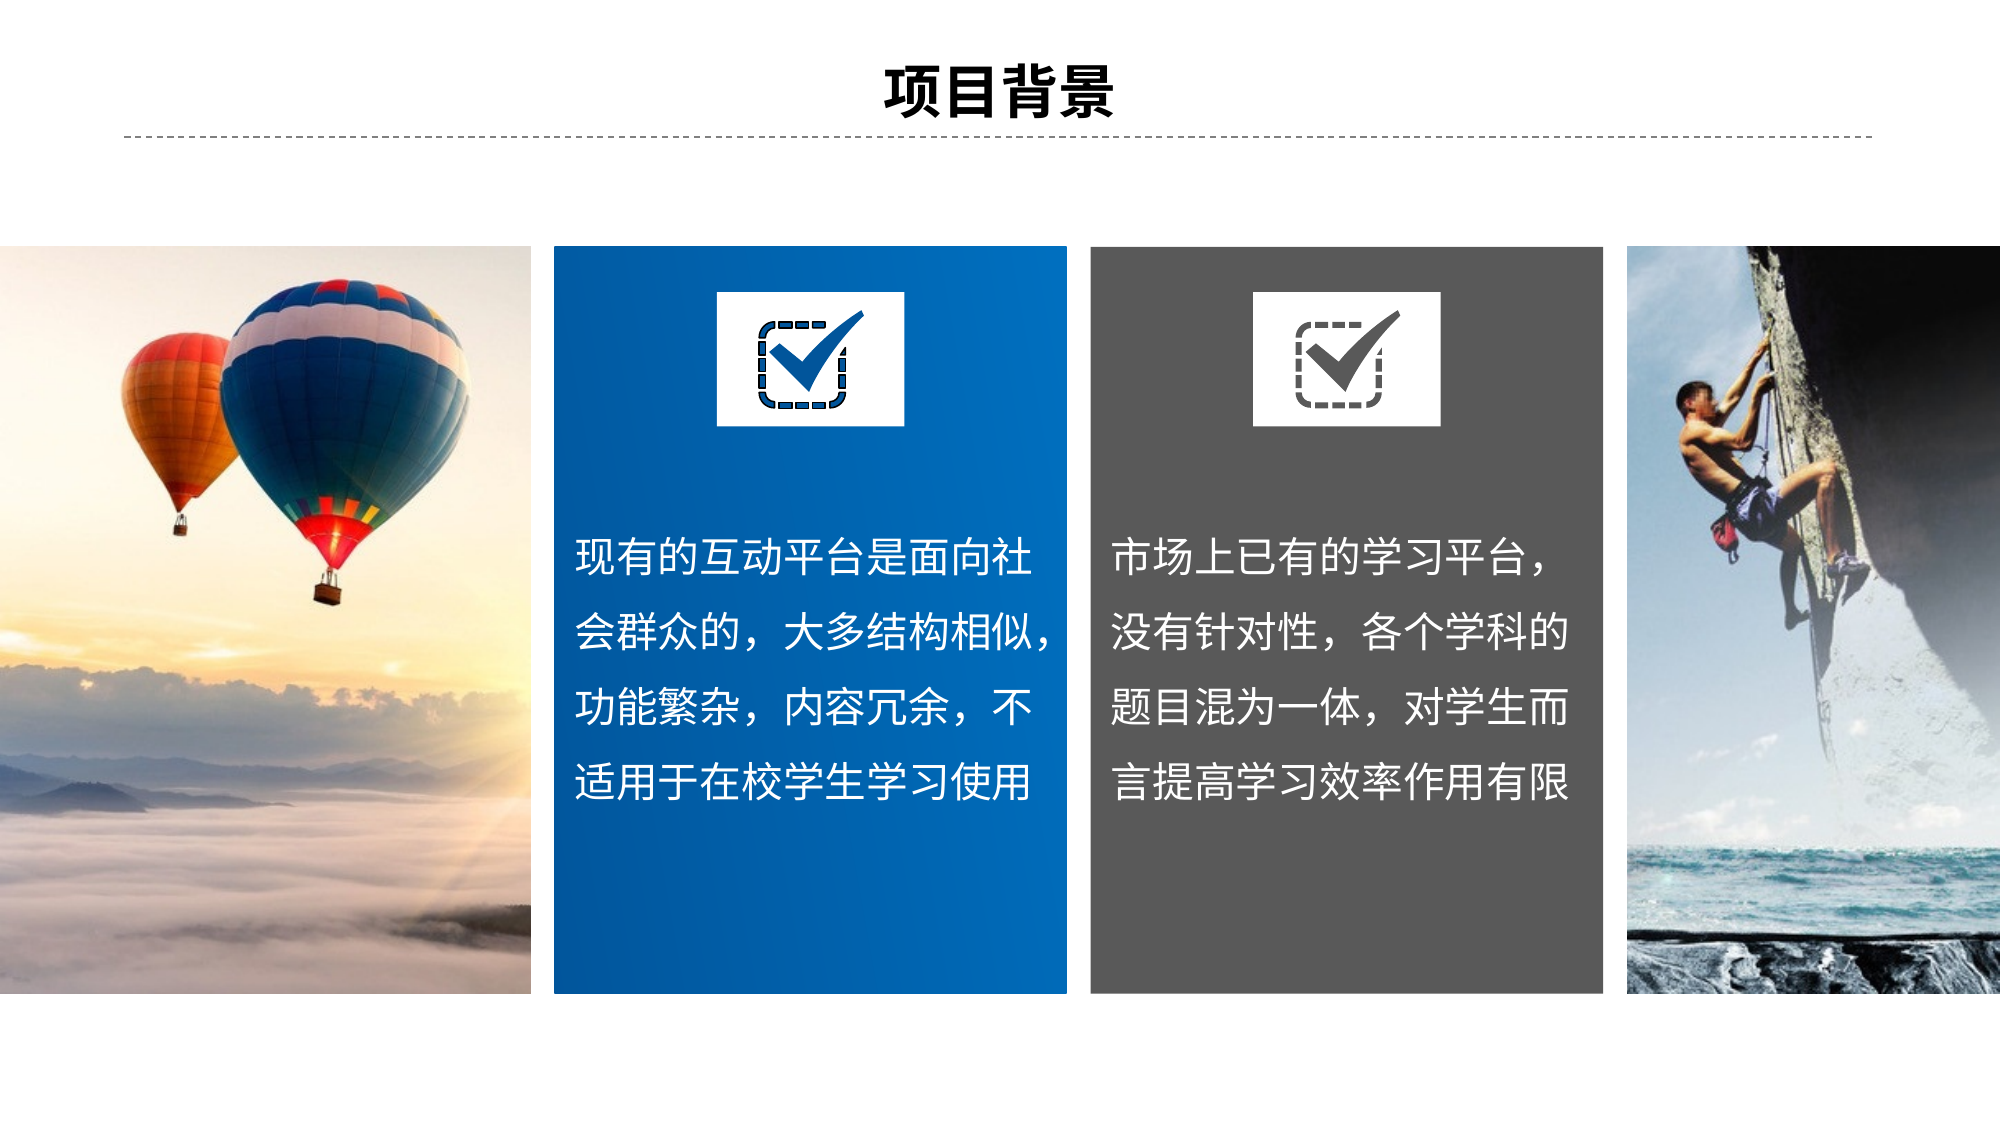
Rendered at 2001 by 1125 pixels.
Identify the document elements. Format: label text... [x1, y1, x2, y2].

text_box 项目背景 [586, 48, 1414, 133]
text_box [1090, 816, 1604, 994]
text_box 市场上已有的学习平台，没有针对性，各个学科的题目混为一体，对学生而言提高学习效率作用有限 [1090, 495, 1604, 816]
picture [1627, 246, 2000, 994]
text_box 现有的互动平台是面向社会群众的，大多结构相似，功能繁杂，内容冗余，不适用于在校学生学习使用 [554, 495, 1063, 816]
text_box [1253, 292, 1441, 427]
text_box [554, 246, 1067, 994]
picture [0, 246, 531, 994]
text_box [716, 292, 905, 427]
text_box [1090, 246, 1604, 495]
